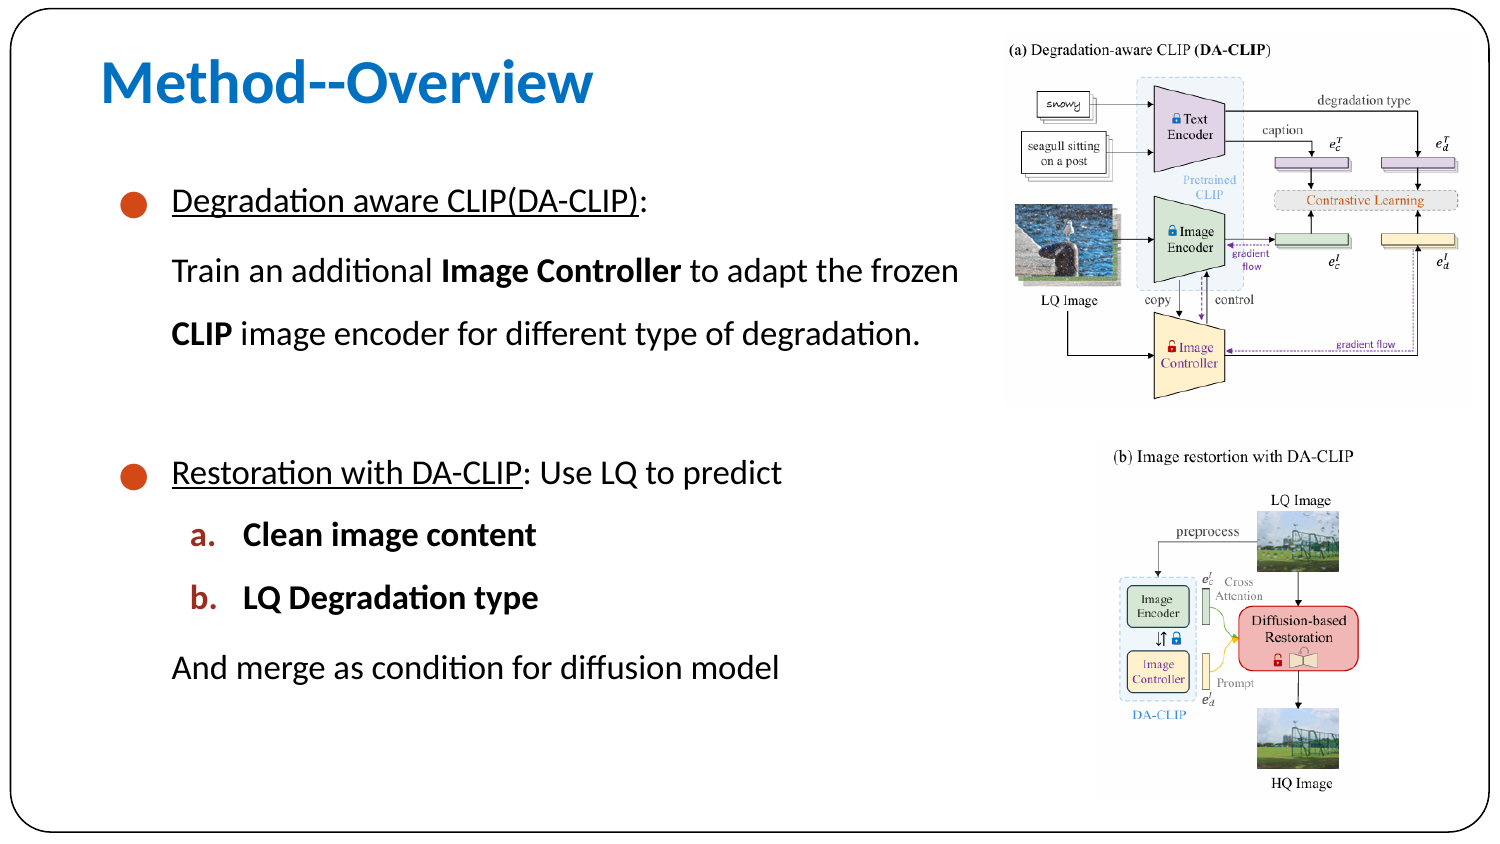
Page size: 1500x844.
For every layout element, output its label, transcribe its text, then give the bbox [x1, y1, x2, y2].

list Degradation aware CLIP(DA-CLIP): Train an additional Image Controller to adapt the frozen CLIP image encoder for different type of degradation. Restoration with DA-CLIP: Use LQ to predict Clean image content LQ Degradation type And merge as condition for diffusion model [89, 151, 972, 721]
picture [999, 23, 1474, 406]
picture [1098, 427, 1375, 801]
title Method--Overview [89, 23, 997, 127]
